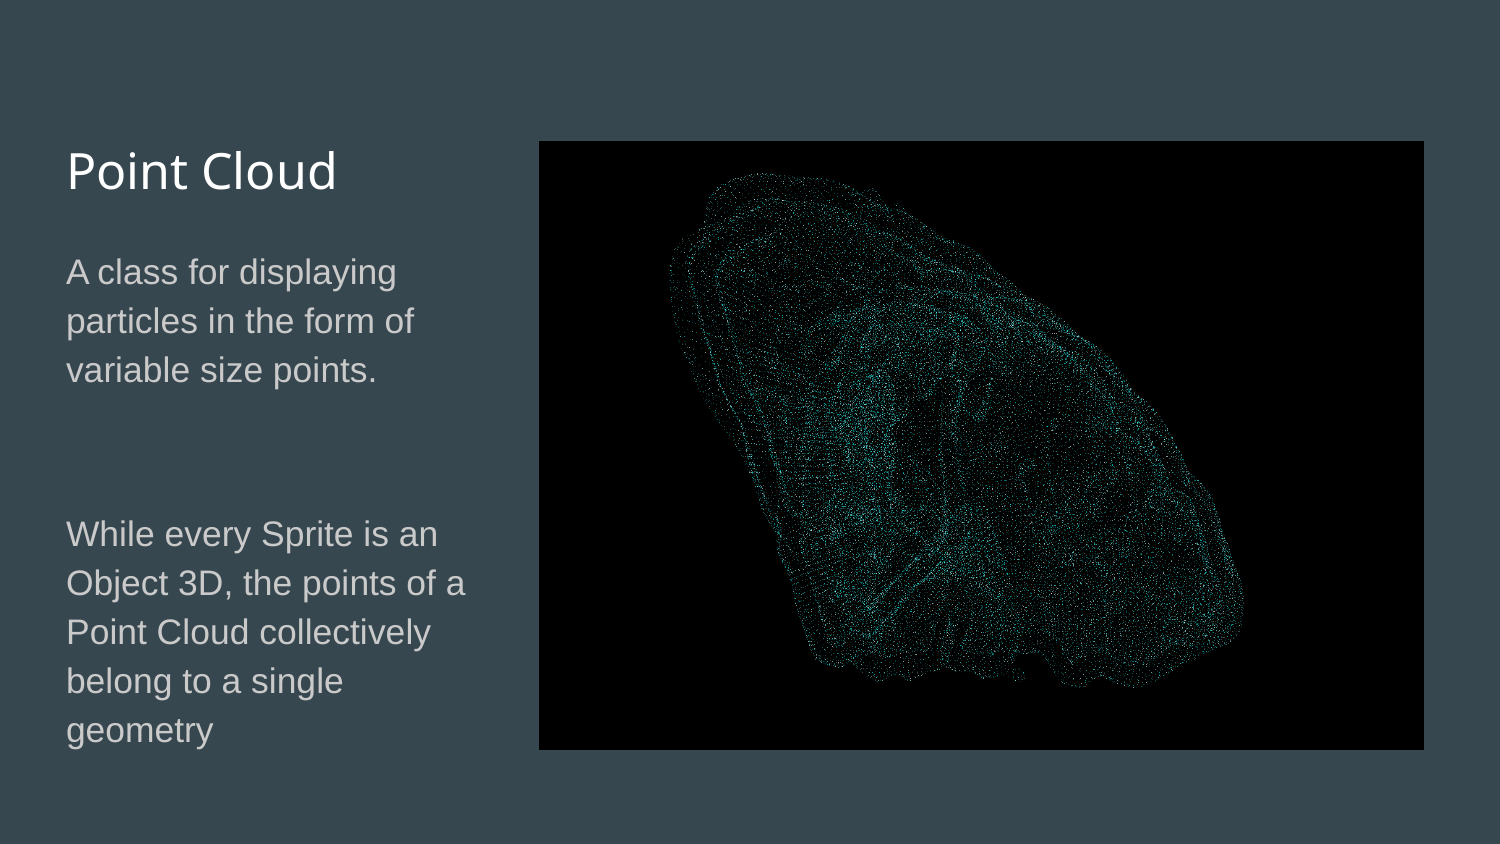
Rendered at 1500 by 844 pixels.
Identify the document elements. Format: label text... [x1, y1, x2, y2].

picture [538, 141, 1425, 750]
list A class for displaying particles in the form of variable size points. While every Sprite is an Object 3D, the points of a Point Cloud collectively belong to a single geometry [51, 227, 512, 750]
title Point Cloud [51, 91, 512, 216]
